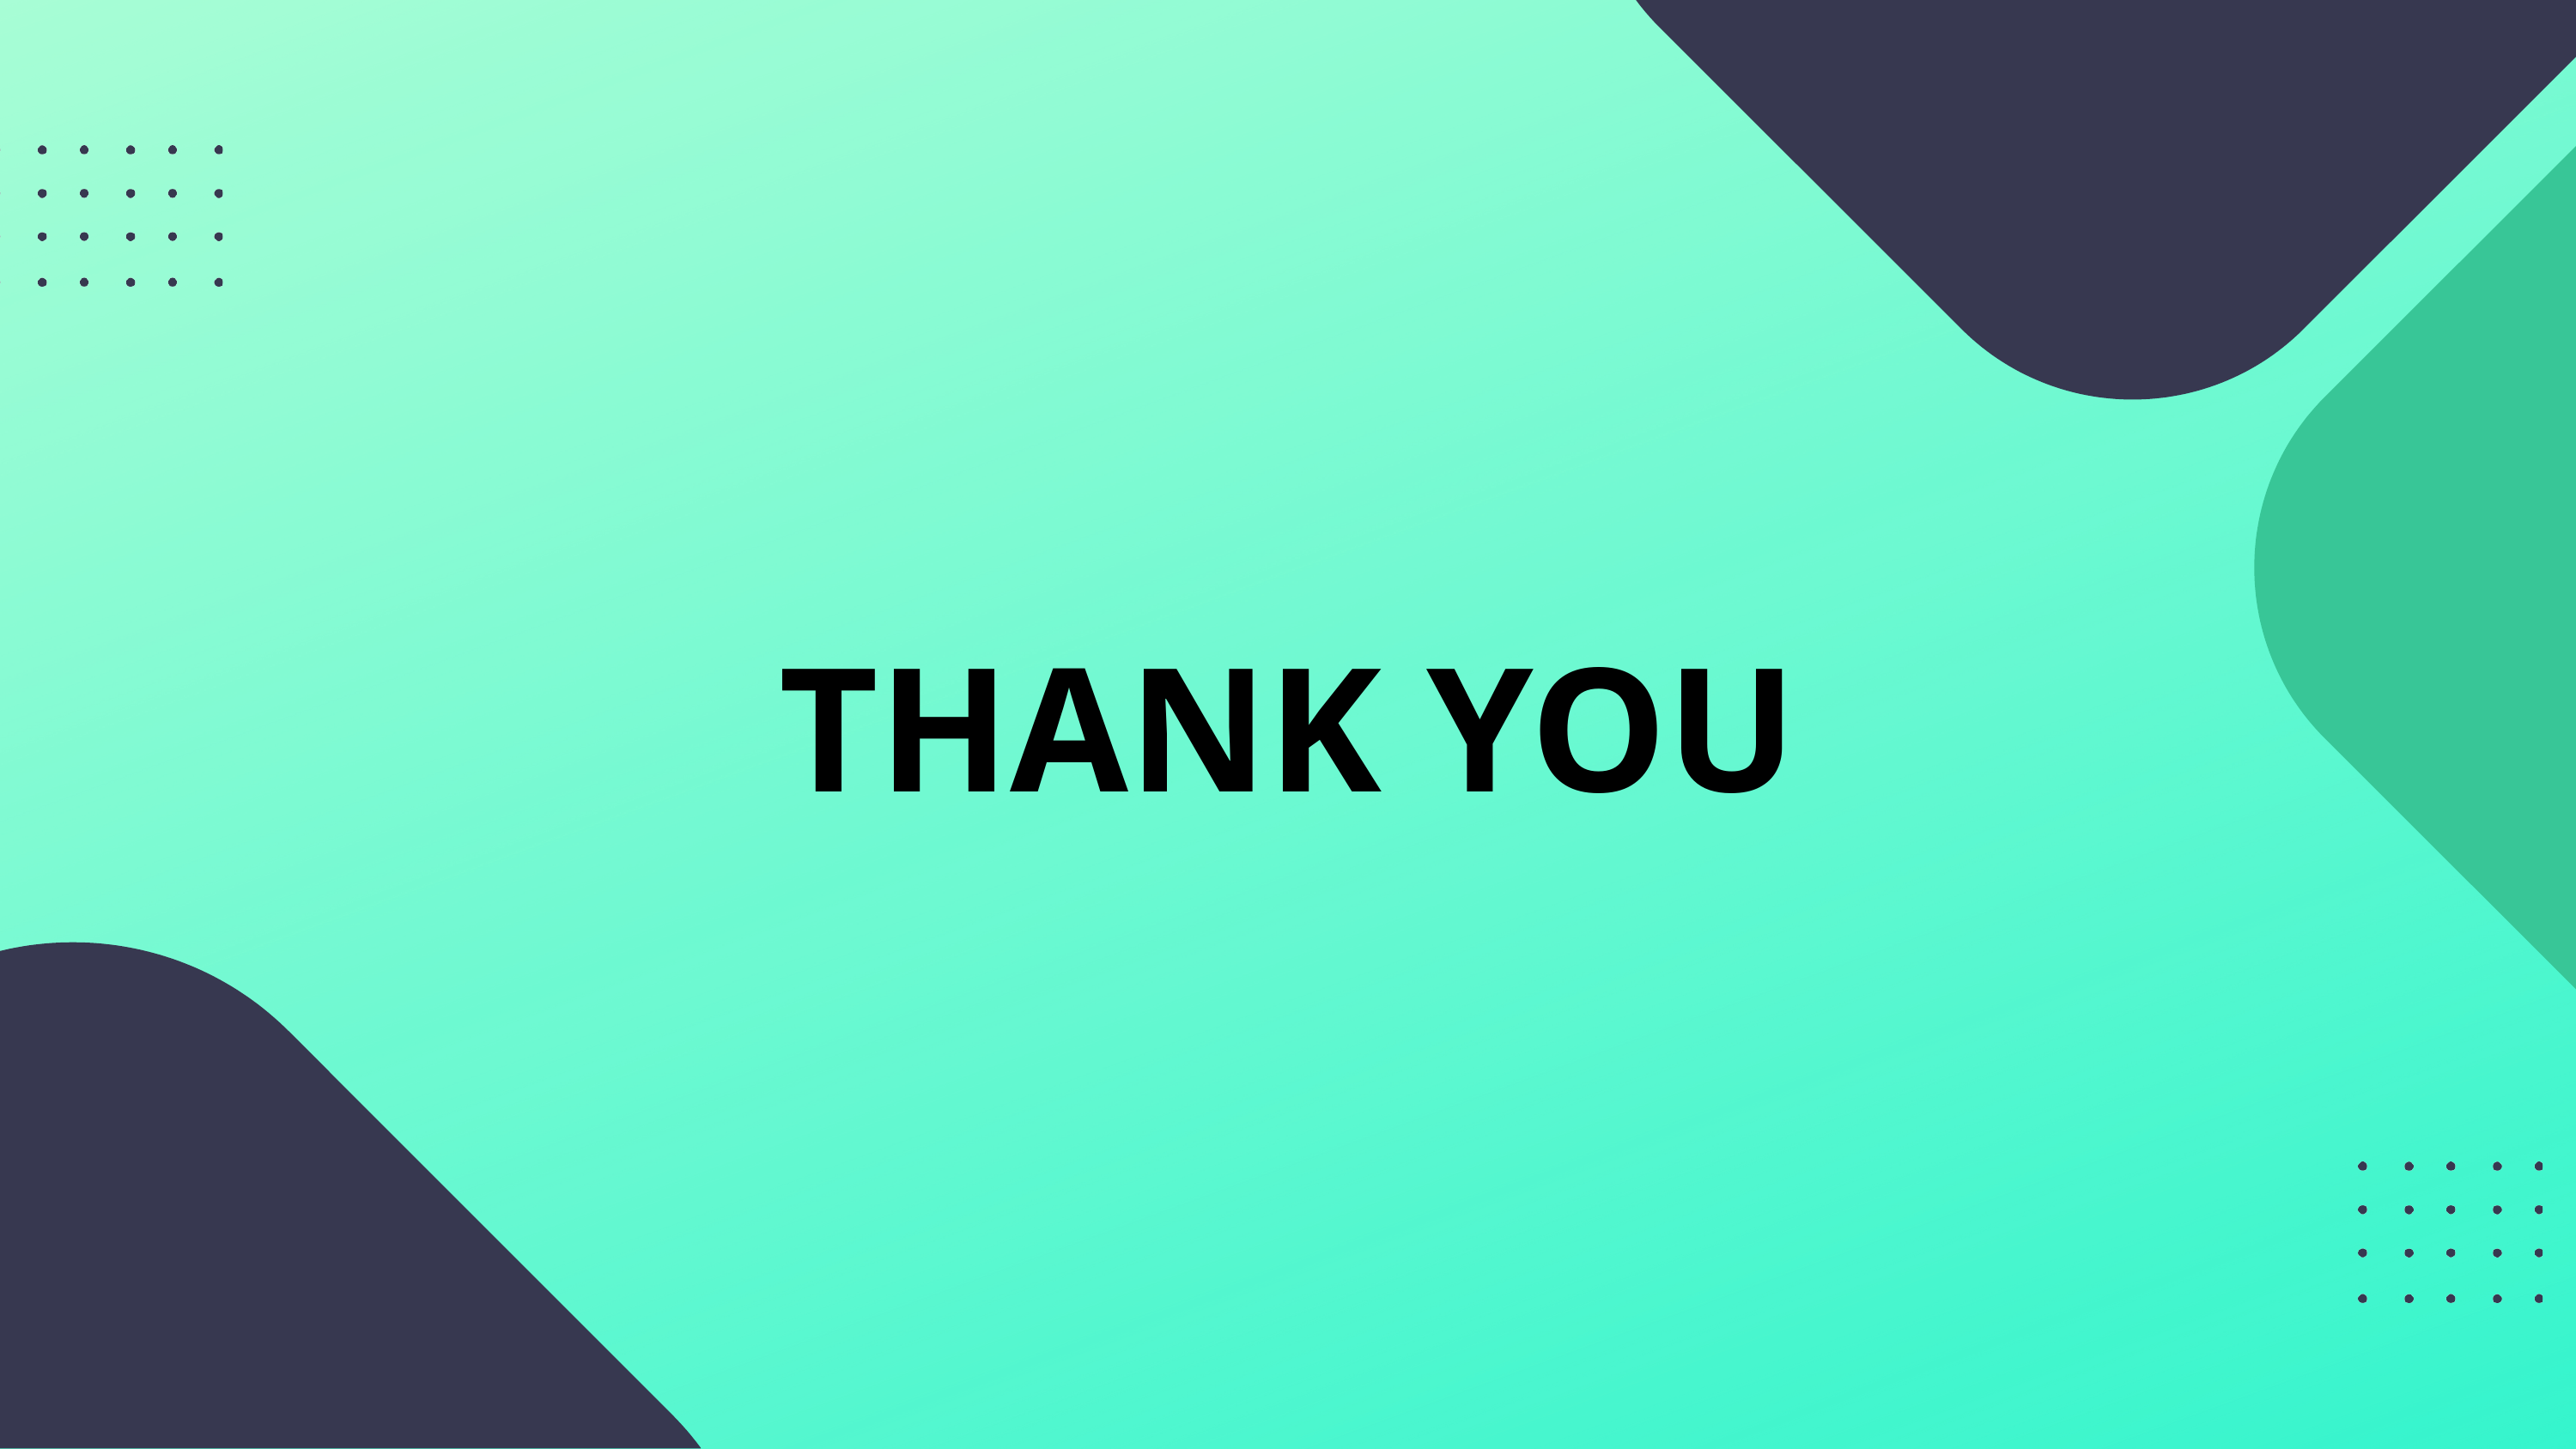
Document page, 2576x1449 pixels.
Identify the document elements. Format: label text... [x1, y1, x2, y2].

text_box [0, 942, 702, 1449]
text_box THANK YOU [628, 613, 1631, 833]
picture [0, 0, 2576, 1449]
text_box [2358, 1161, 2543, 1303]
text_box [0, 145, 223, 287]
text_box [1635, 0, 2576, 990]
